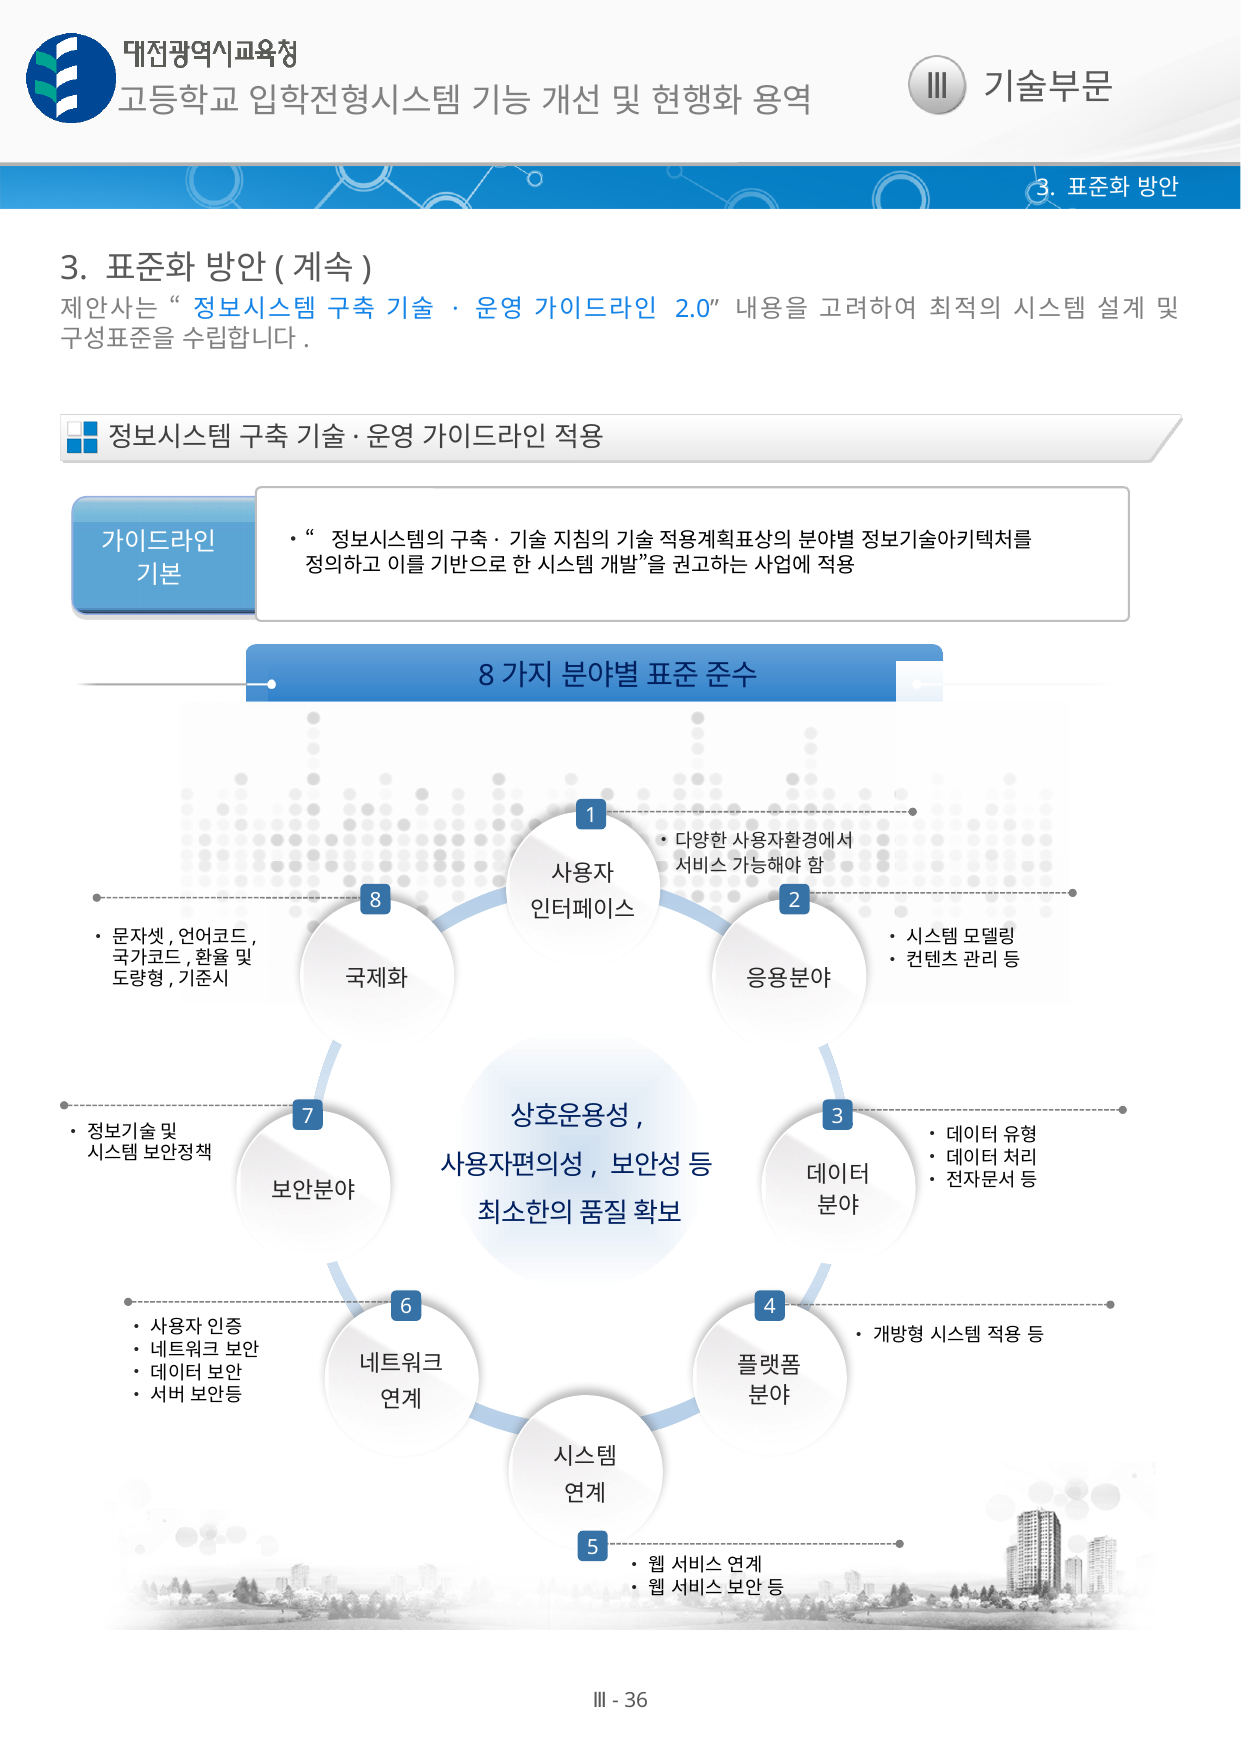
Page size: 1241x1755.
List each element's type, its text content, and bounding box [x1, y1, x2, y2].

text_box 3. 표준화 방안 [421, 172, 1181, 200]
text_box 3. 표준화 방안(계속) 제안사는 “ 정보시스템 구축 기술 · 운영 가이드라인 2.0” 내용을 고려하여 최적의 시스템 설계 및 구성표준을 수립합니다. [60, 245, 1180, 353]
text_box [57, 412, 1183, 463]
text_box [21, 486, 1181, 1631]
picture [124, 39, 296, 68]
picture [26, 33, 116, 123]
picture [0, 0, 1241, 1755]
